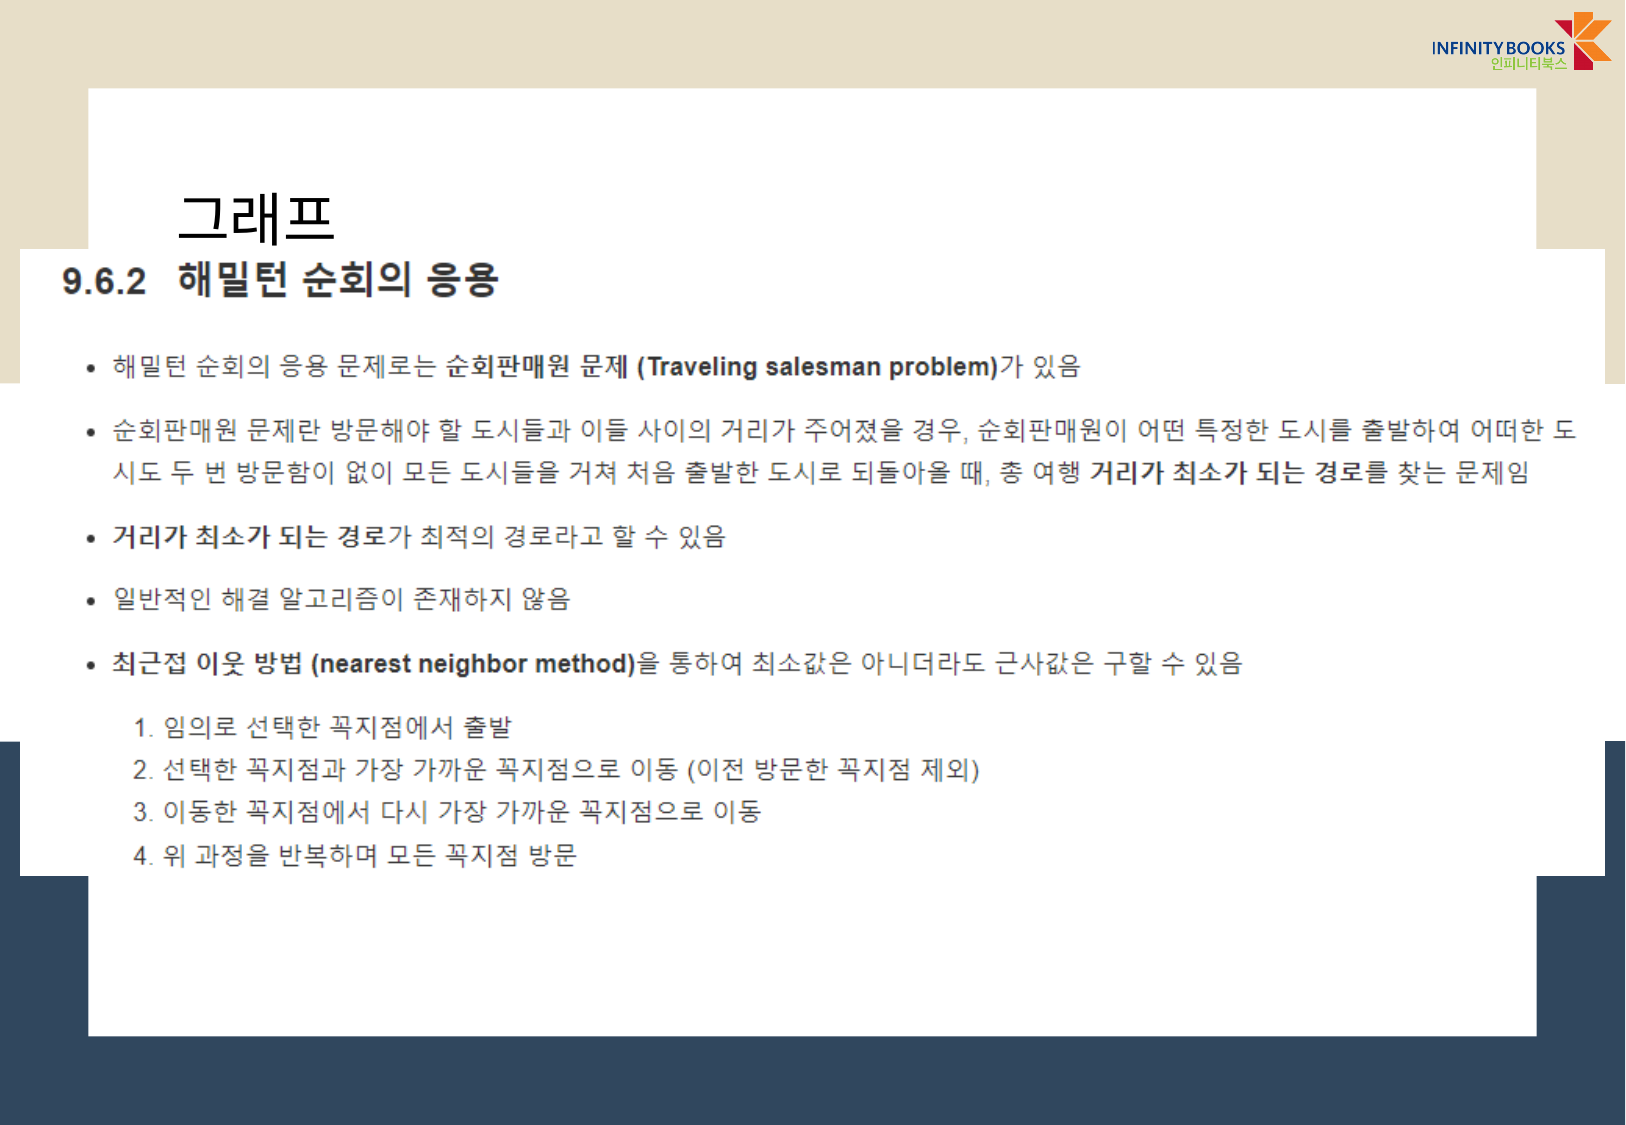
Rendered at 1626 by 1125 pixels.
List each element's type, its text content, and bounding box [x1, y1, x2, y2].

text_box 그래프 [161, 176, 861, 249]
picture [20, 249, 1605, 876]
picture [1433, 12, 1612, 70]
